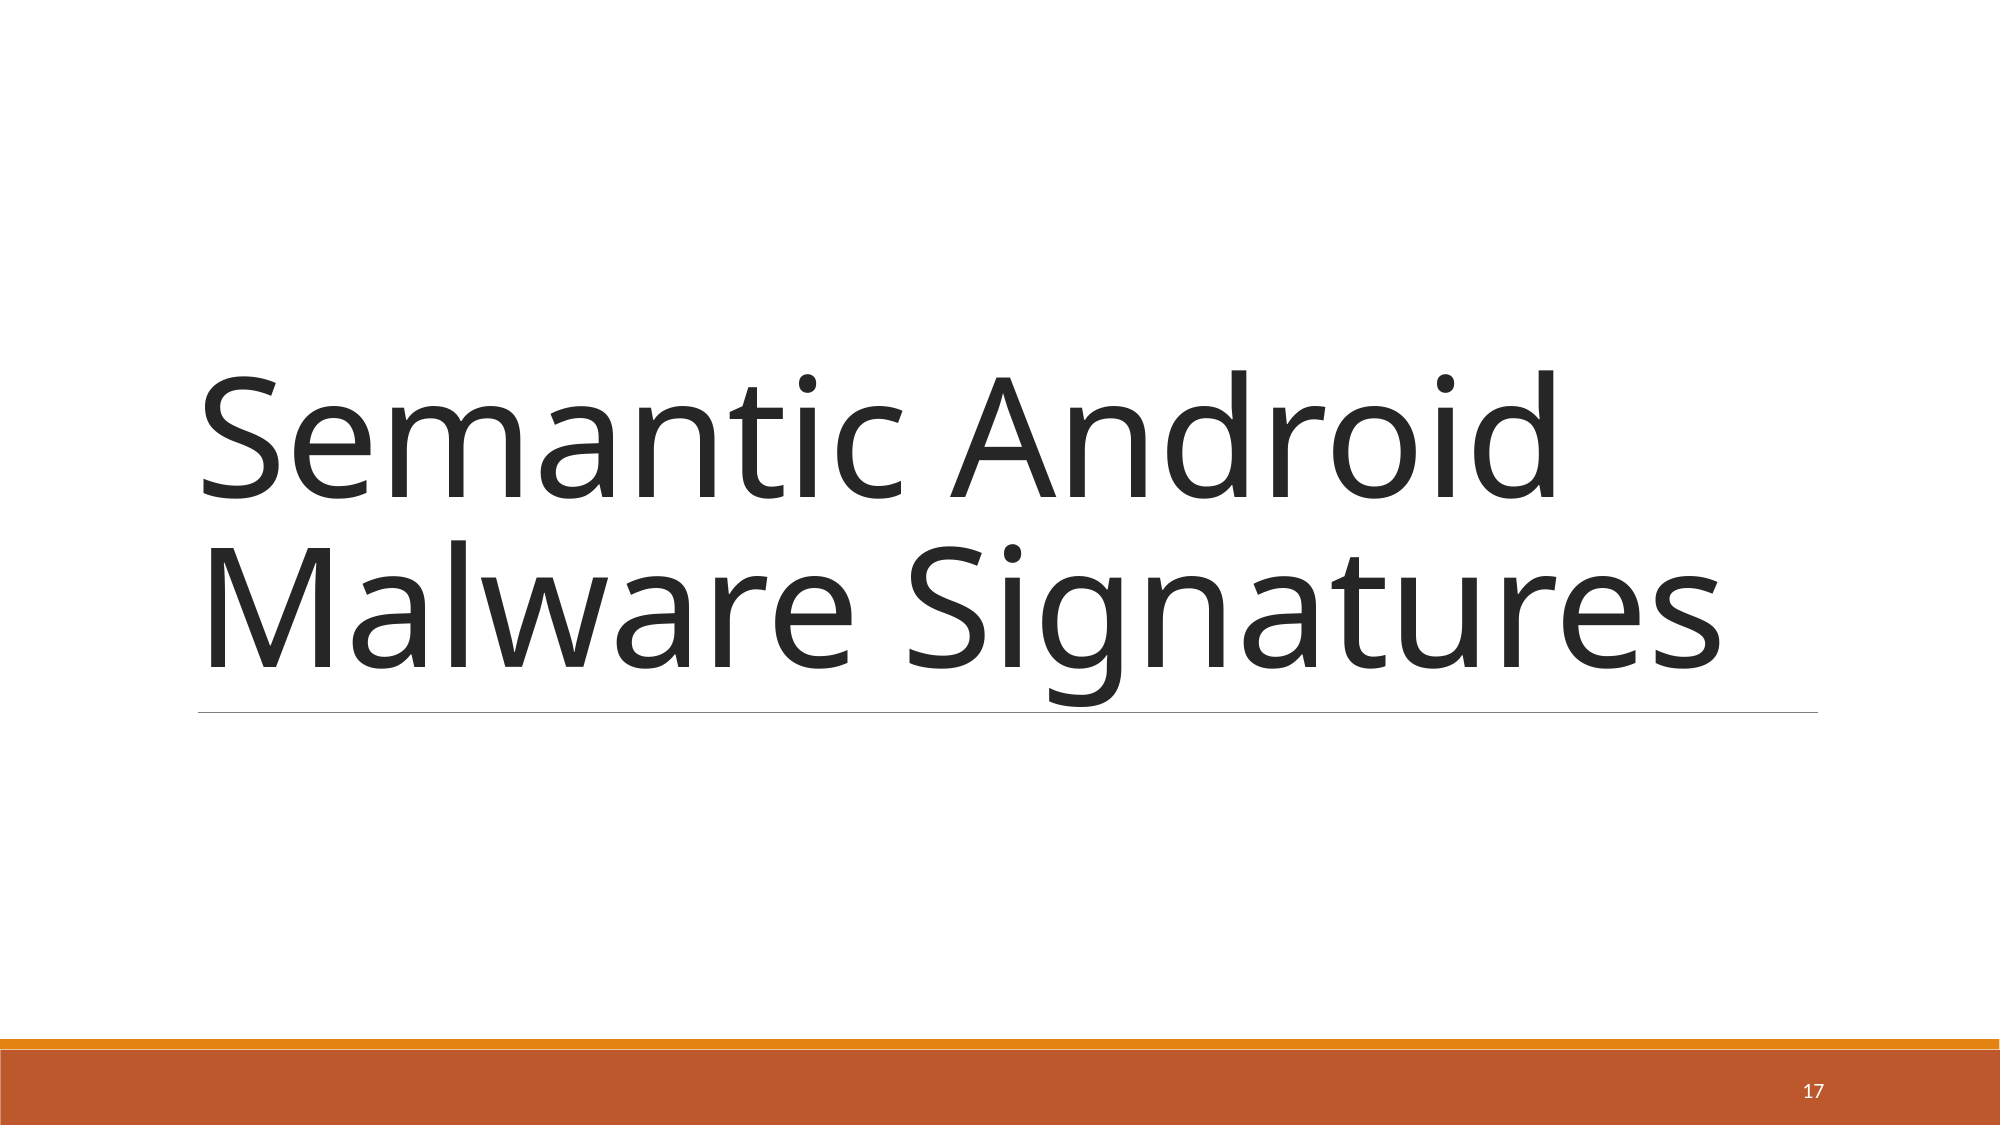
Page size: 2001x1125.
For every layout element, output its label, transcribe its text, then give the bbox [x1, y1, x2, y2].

title Semantic Android Malware Signatures [180, 124, 1830, 710]
slide_number 17 [1624, 1059, 1840, 1120]
